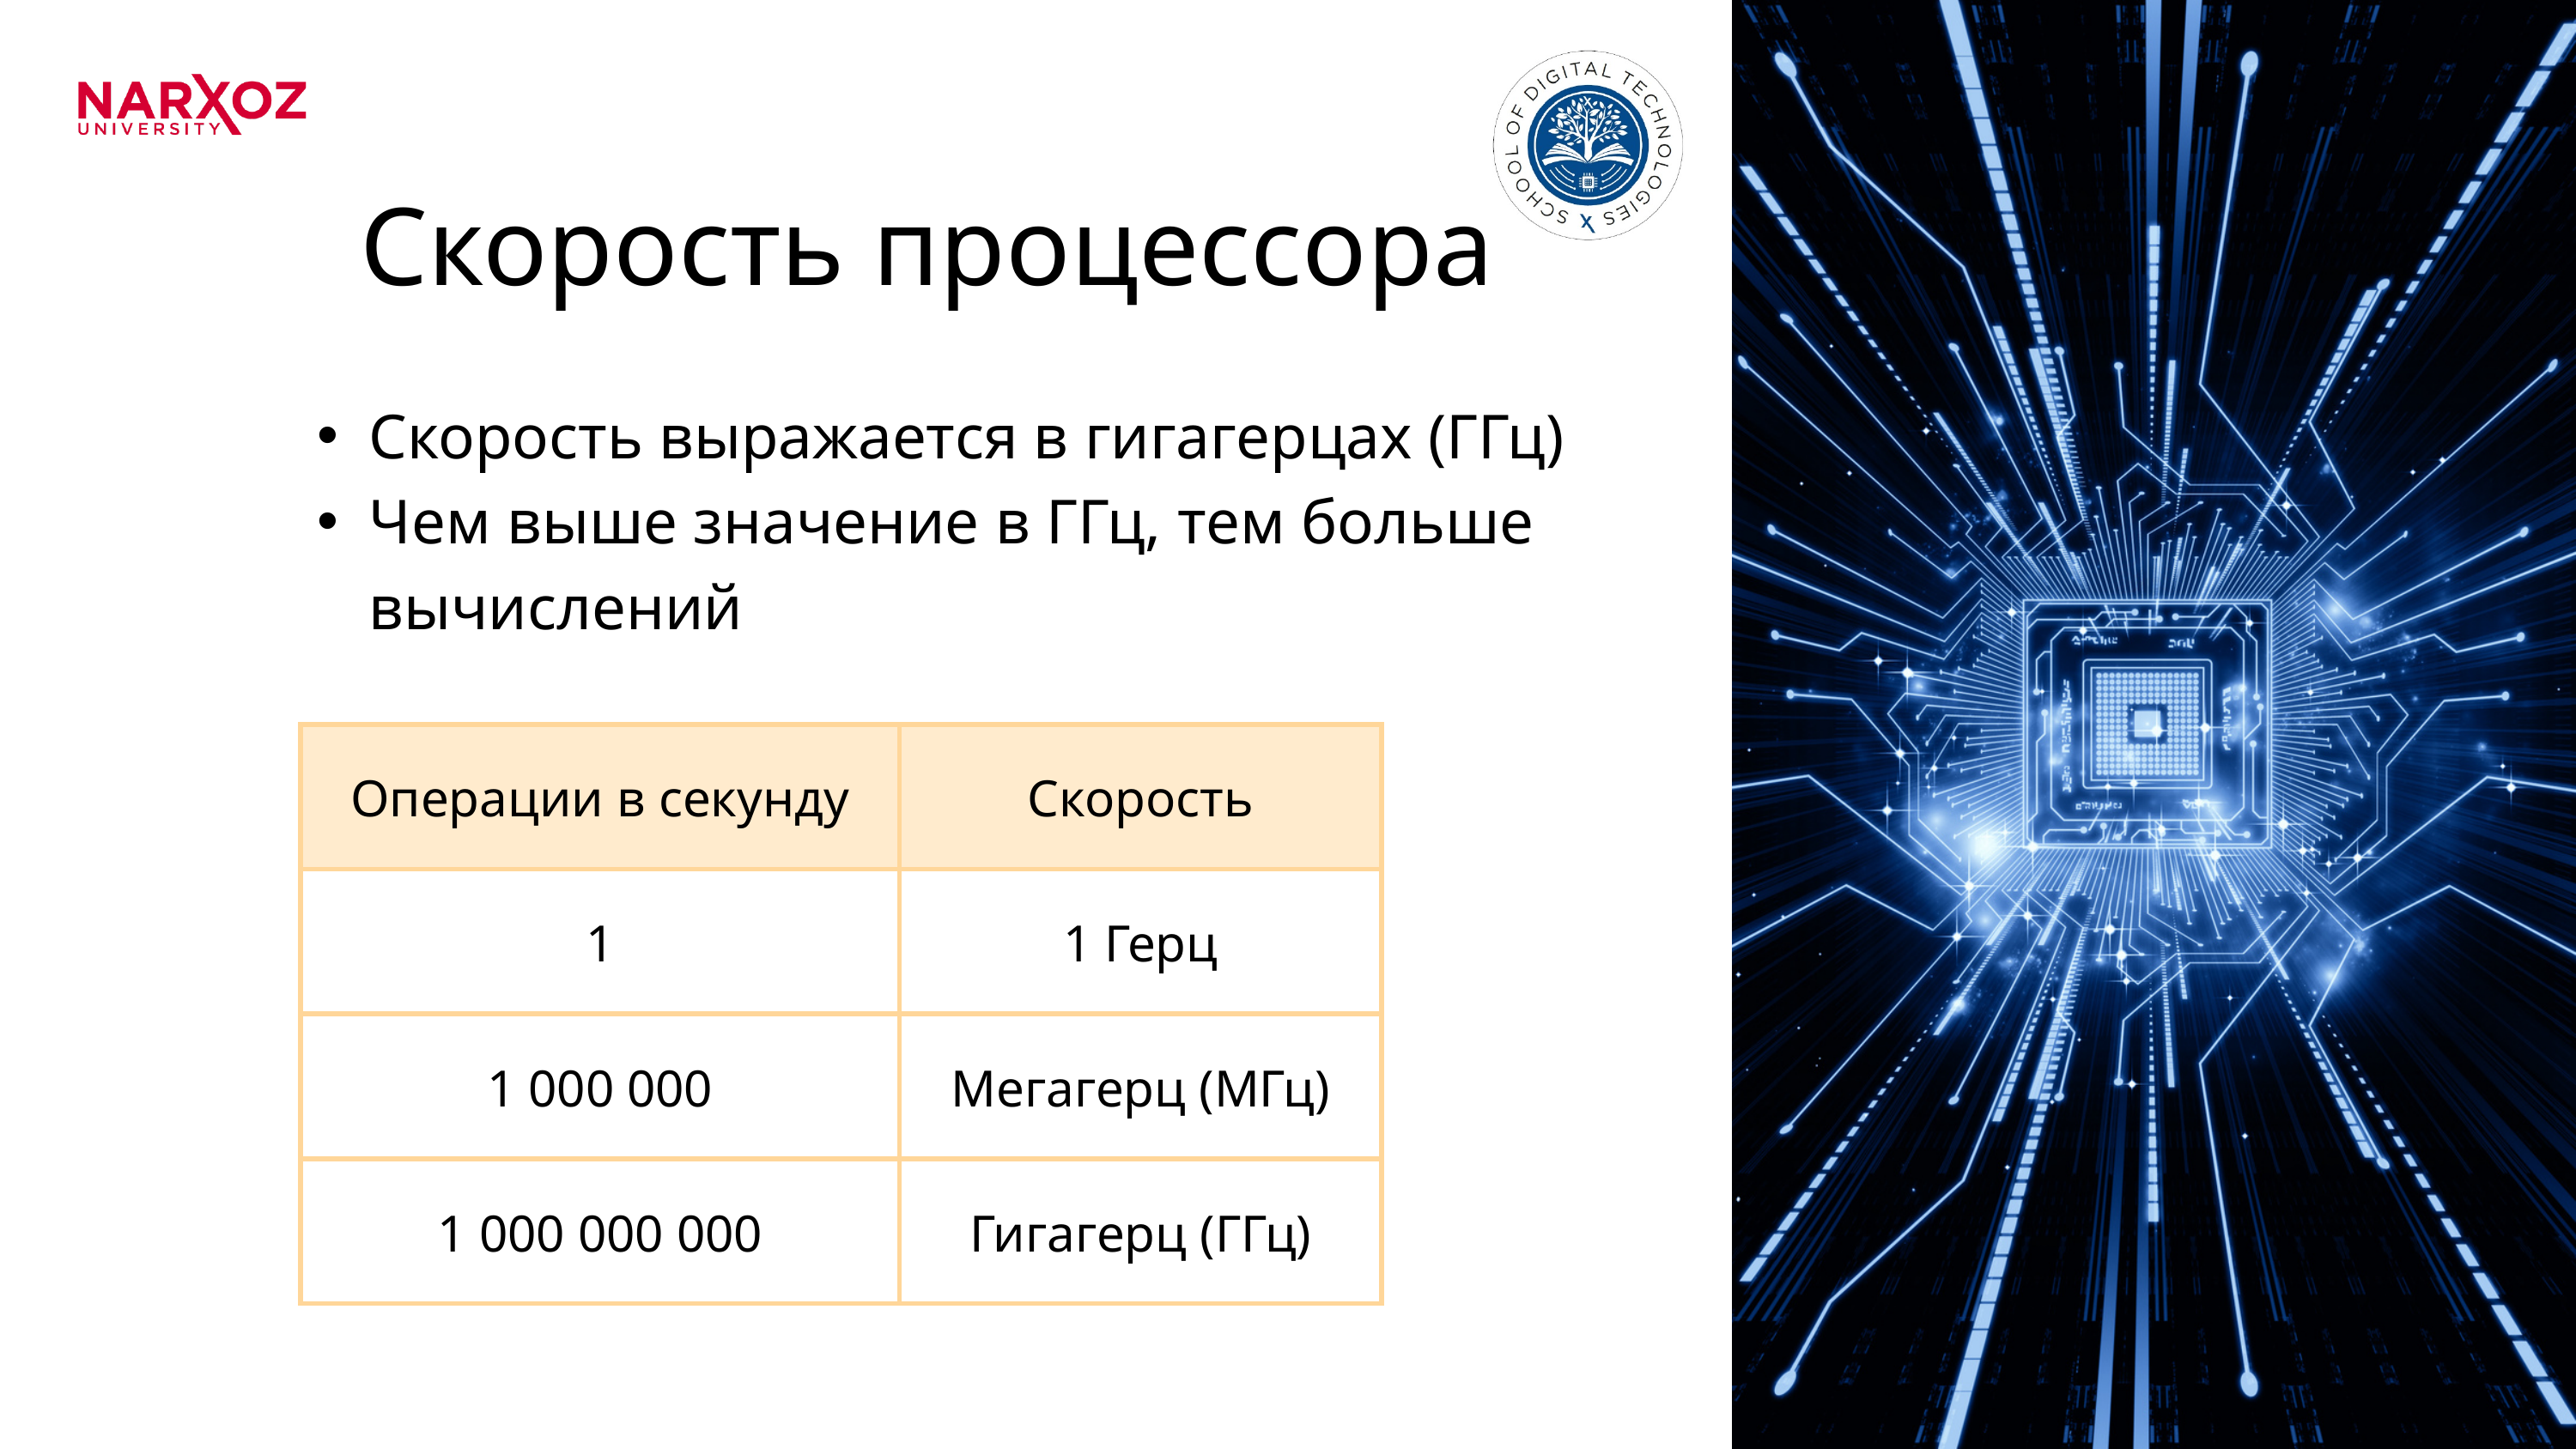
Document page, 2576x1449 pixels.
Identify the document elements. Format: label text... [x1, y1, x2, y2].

picture [41, 37, 343, 173]
table_cell 1 000 000 [303, 1016, 897, 1156]
table_header Операции в секунду [303, 727, 897, 867]
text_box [265, 191, 1589, 642]
picture [1492, 50, 1685, 240]
table_cell 1 Герц [902, 871, 1379, 1011]
text_box [1732, 0, 2576, 1449]
table_cell 1 000 000 000 [303, 1161, 897, 1301]
table_cell 1 [303, 871, 897, 1011]
table_cell Мегагерц (МГц) [902, 1016, 1379, 1156]
table_cell Гигагерц (ГГц) [902, 1161, 1379, 1301]
table_header Скорость [902, 727, 1379, 867]
